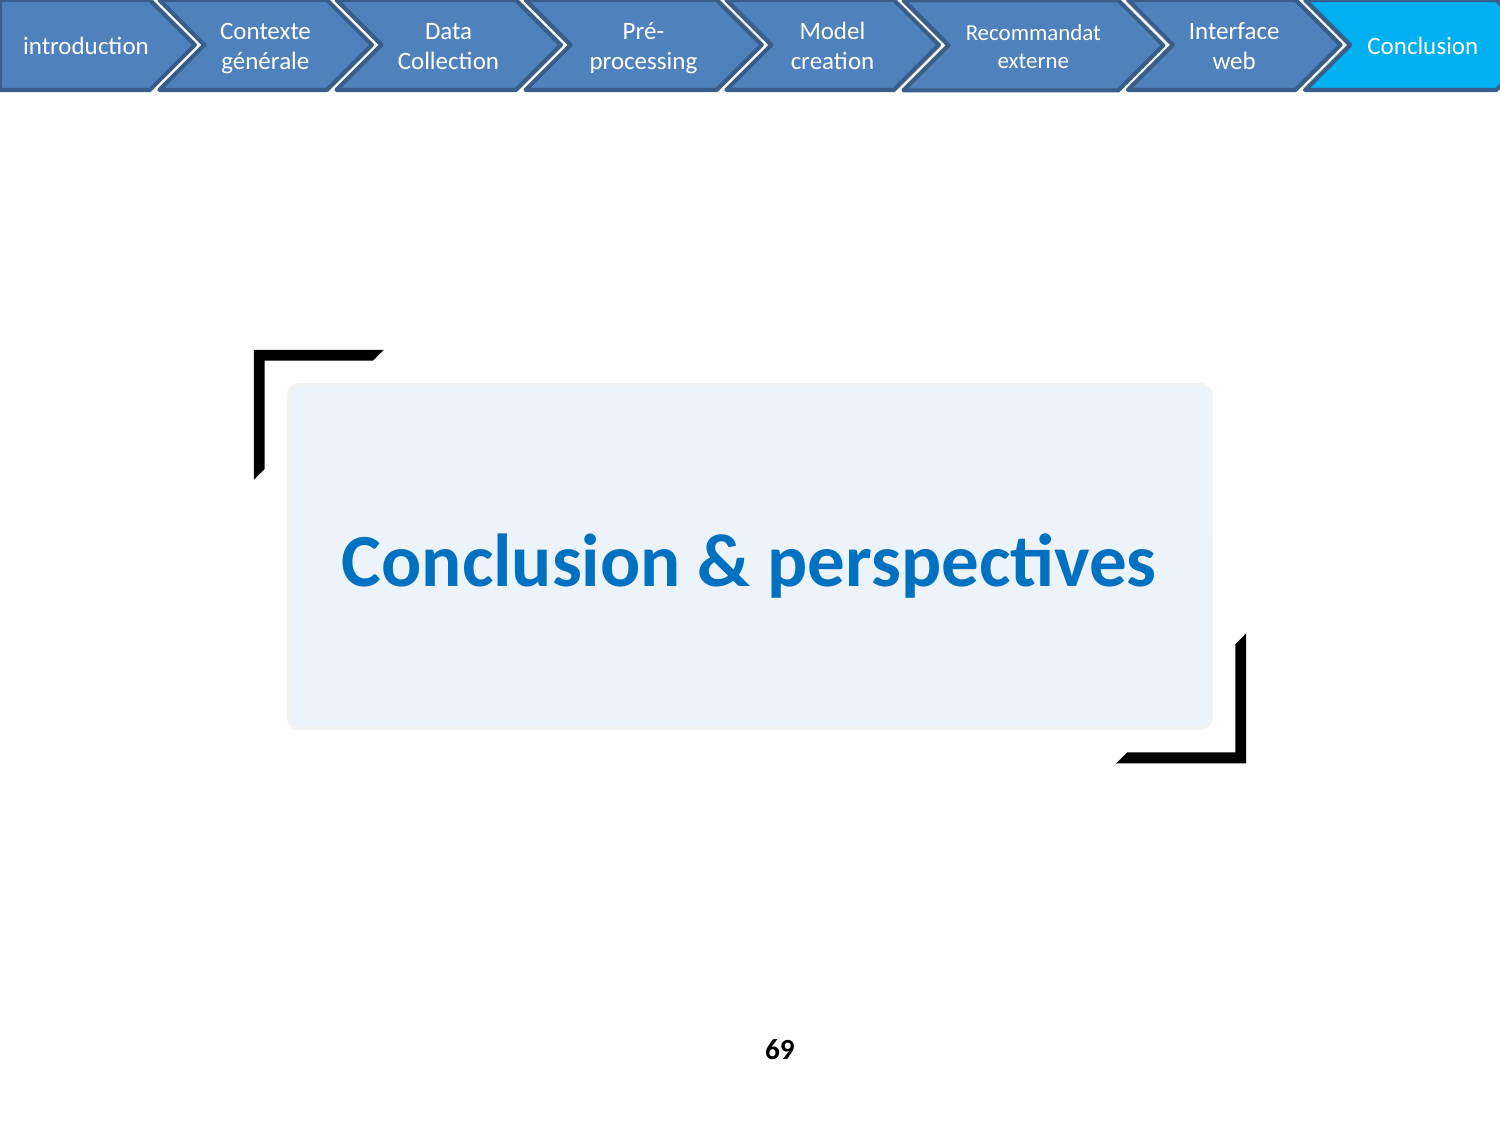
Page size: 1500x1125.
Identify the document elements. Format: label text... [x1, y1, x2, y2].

text_box [253, 349, 384, 480]
text_box Conclusion & perspectives [289, 385, 1211, 728]
text_box Model creation [726, 0, 939, 90]
text_box Recommandat externe [903, 0, 1164, 91]
text_box 69 [749, 1023, 845, 1074]
text_box Conclusion [1305, 0, 1500, 90]
text_box Contexte générale [159, 0, 372, 90]
text_box [1116, 633, 1247, 764]
text_box Interface web [1127, 0, 1341, 90]
text_box introduction [0, 0, 195, 90]
text_box Data Collection [336, 0, 561, 90]
text_box Pré-processing [525, 0, 762, 90]
